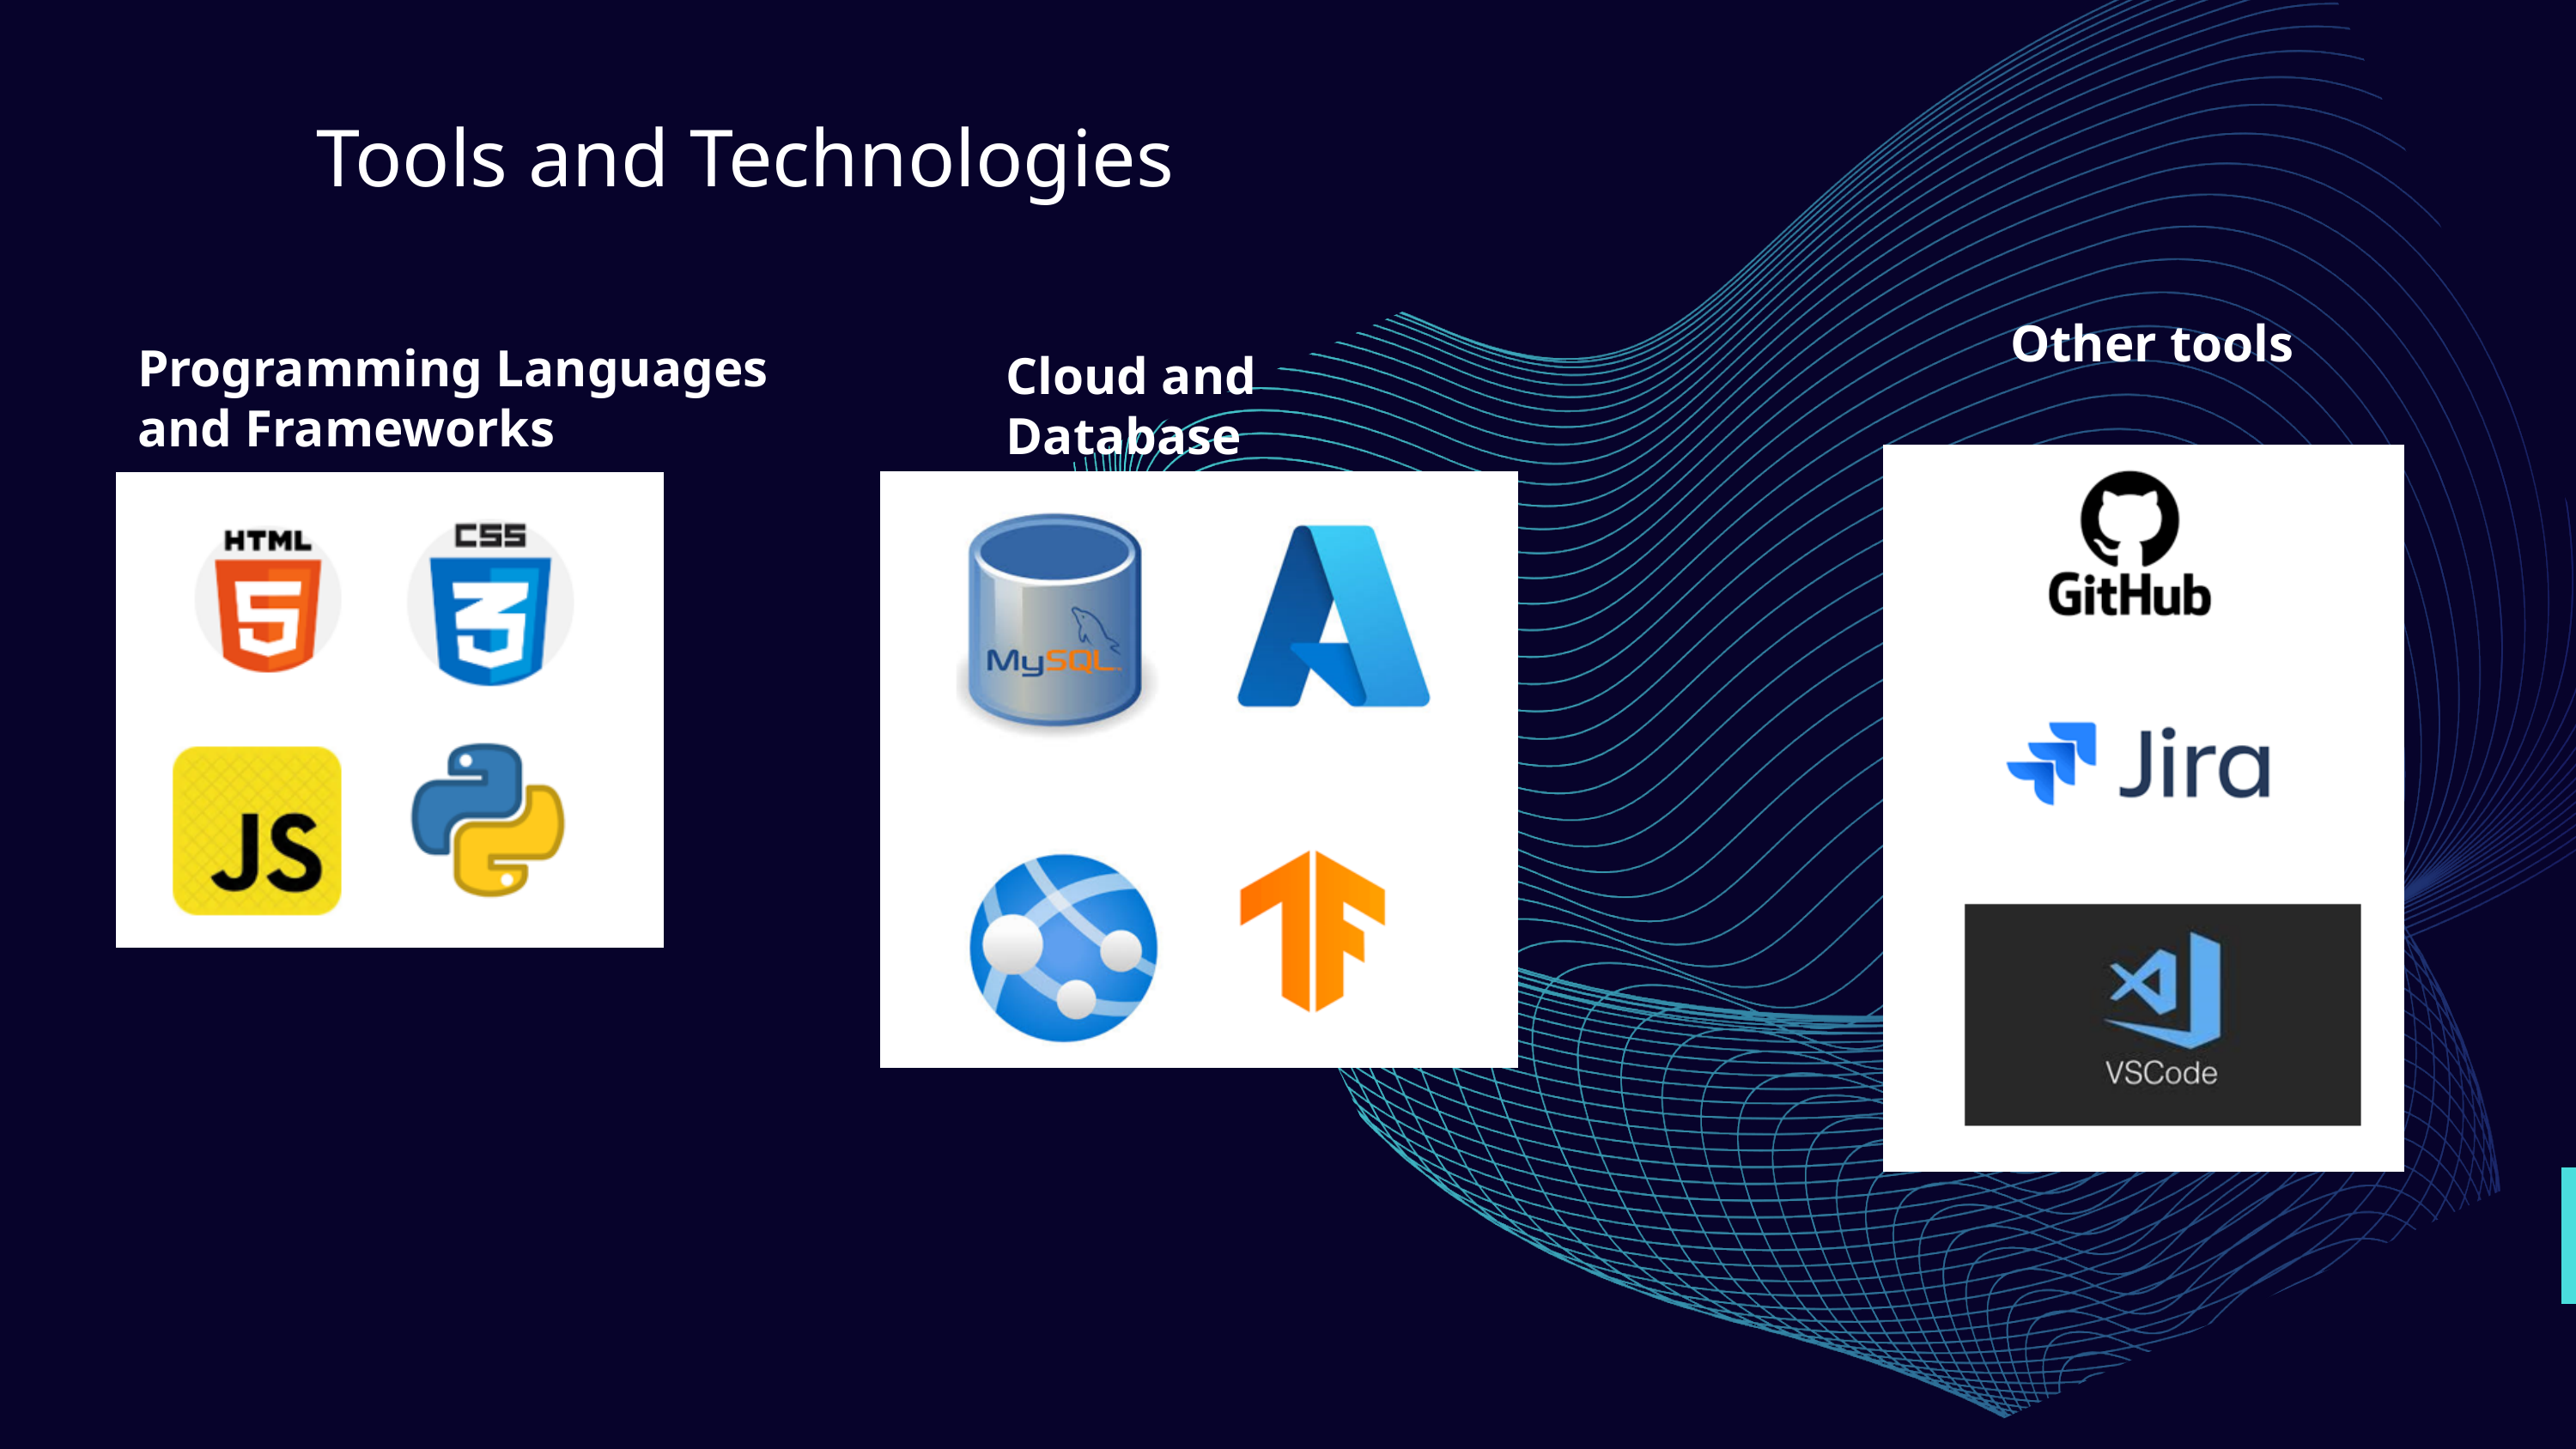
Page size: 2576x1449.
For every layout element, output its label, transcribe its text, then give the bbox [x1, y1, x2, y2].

picture [1883, 445, 2404, 1172]
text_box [2561, 1167, 2576, 1304]
text_box Other tools [1997, 306, 2379, 445]
text_box Tools and Technologies [53, 70, 1438, 336]
picture [879, 471, 1518, 1068]
text_box Cloud and Database [993, 337, 1445, 471]
text_box [1338, 0, 2576, 1449]
text_box Programming Languages and Frameworks [125, 330, 834, 592]
picture [116, 472, 664, 948]
